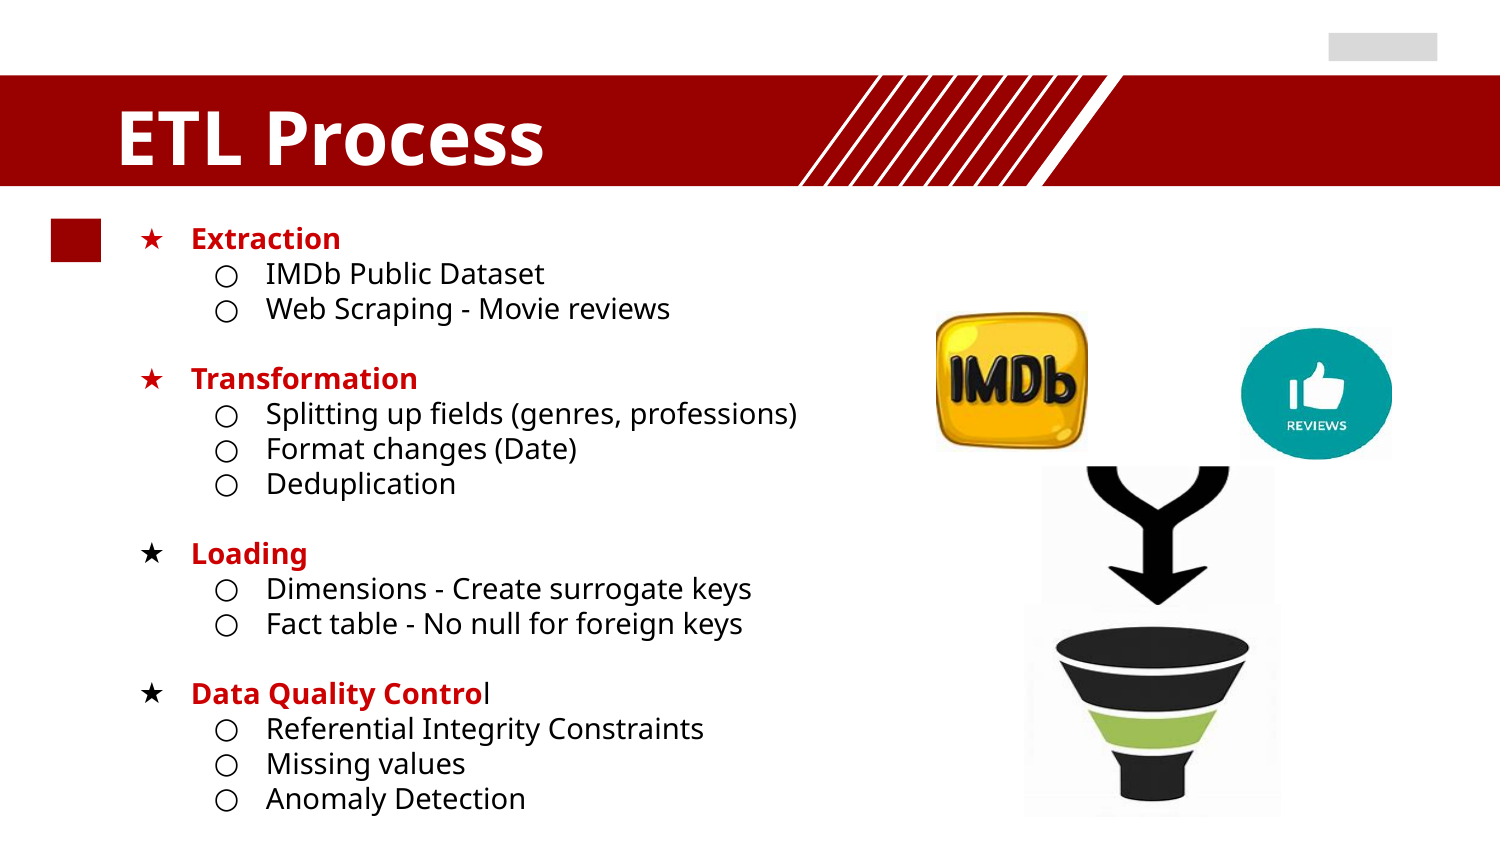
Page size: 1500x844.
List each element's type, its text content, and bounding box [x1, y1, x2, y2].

text_box [1328, 32, 1438, 59]
text_box [50, 218, 101, 263]
text_box Extraction IMDb Public Dataset Web Scraping - Movie reviews Transformation Splitting up fields (genres, professions) Format changes (Date) Deduplication Loading Dimensions - Create surrogate keys Fact table - No null for foreign keys Data Quality Control Referential Integrity Constraints Missing values Anomaly Detection [100, 210, 1010, 817]
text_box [0, 60, 1500, 201]
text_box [935, 311, 1392, 817]
